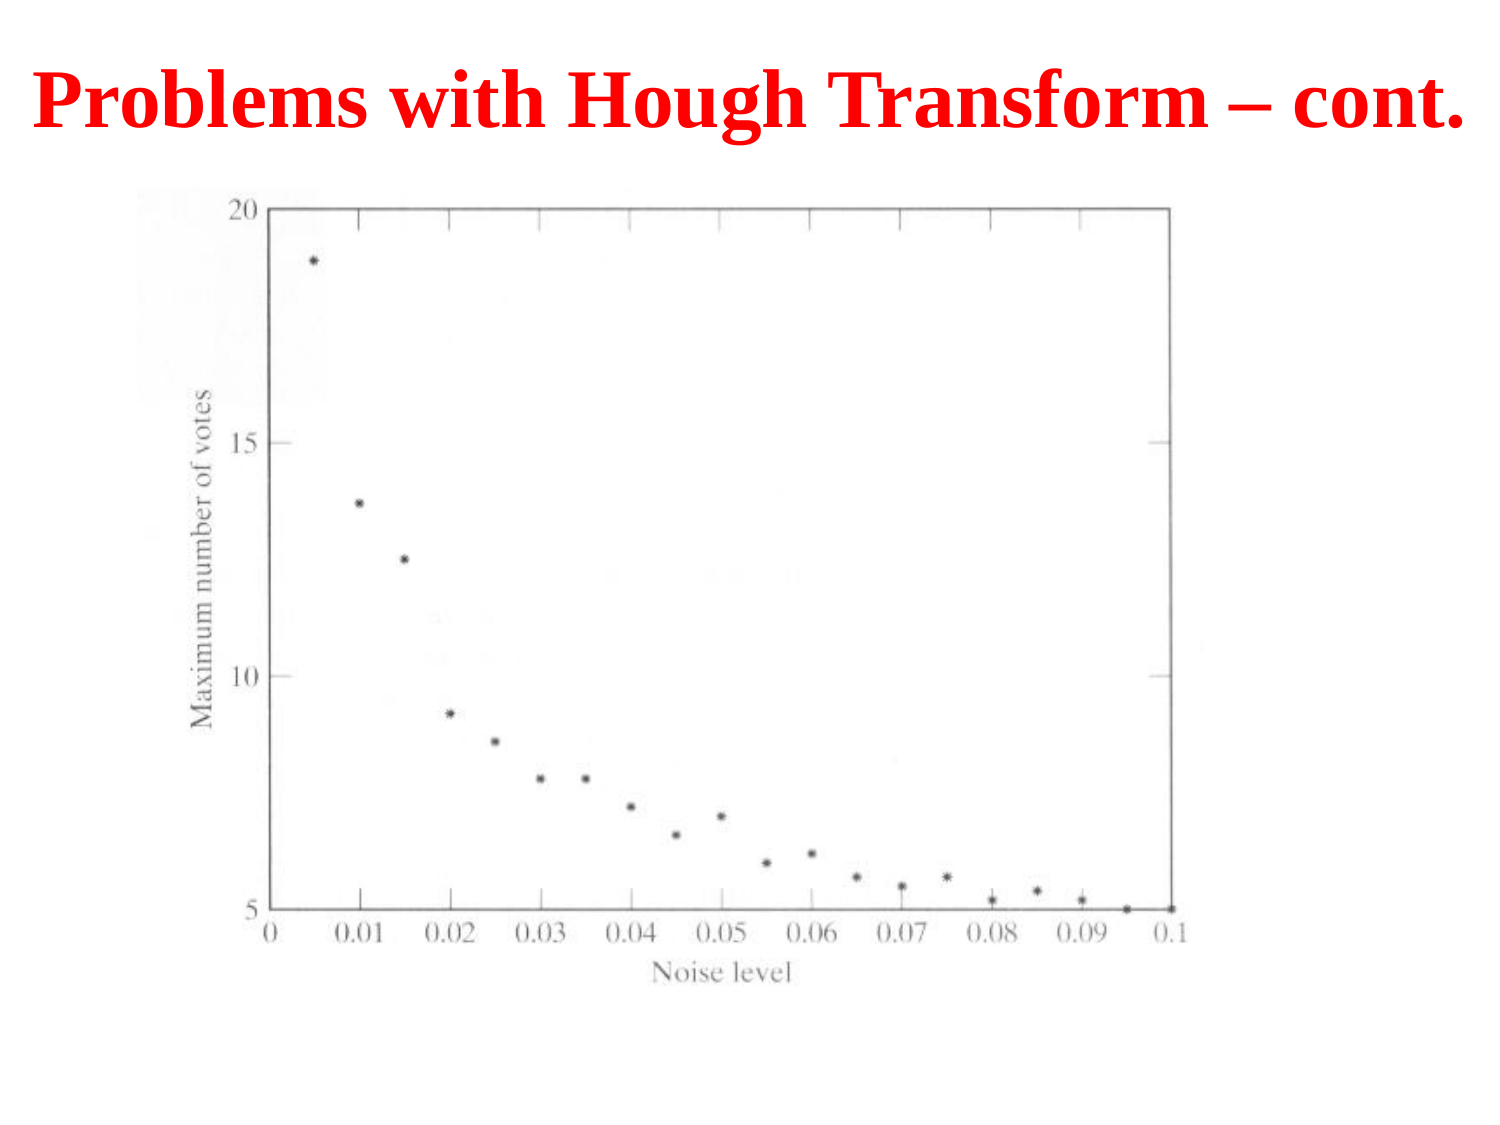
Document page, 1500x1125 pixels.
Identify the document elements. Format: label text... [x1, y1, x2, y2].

picture [137, 187, 1226, 1008]
title Problems with Hough Transform – cont. [0, 0, 1500, 188]
